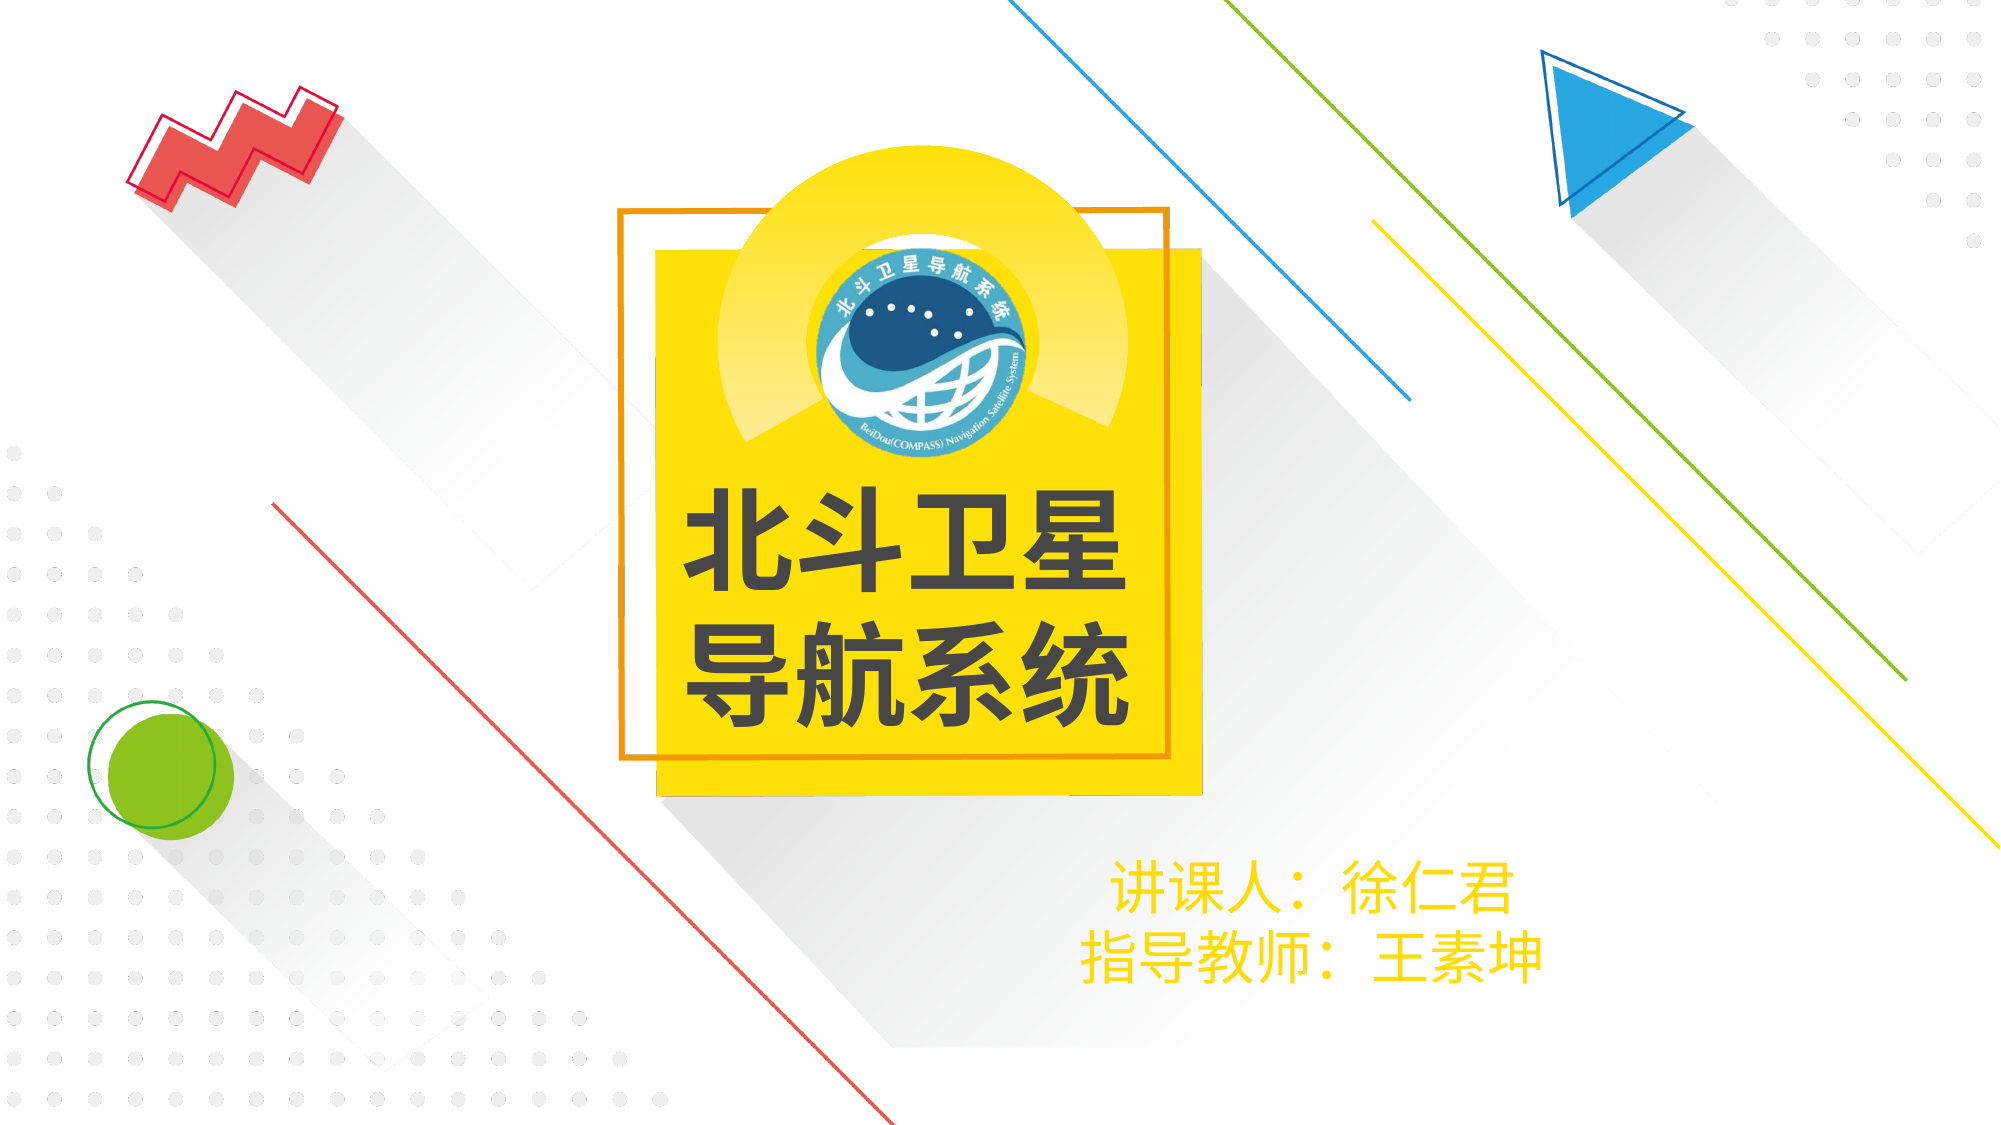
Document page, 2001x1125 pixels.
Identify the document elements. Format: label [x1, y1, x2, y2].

text_box [773, 144, 1073, 206]
picture [0, 0, 2001, 1125]
